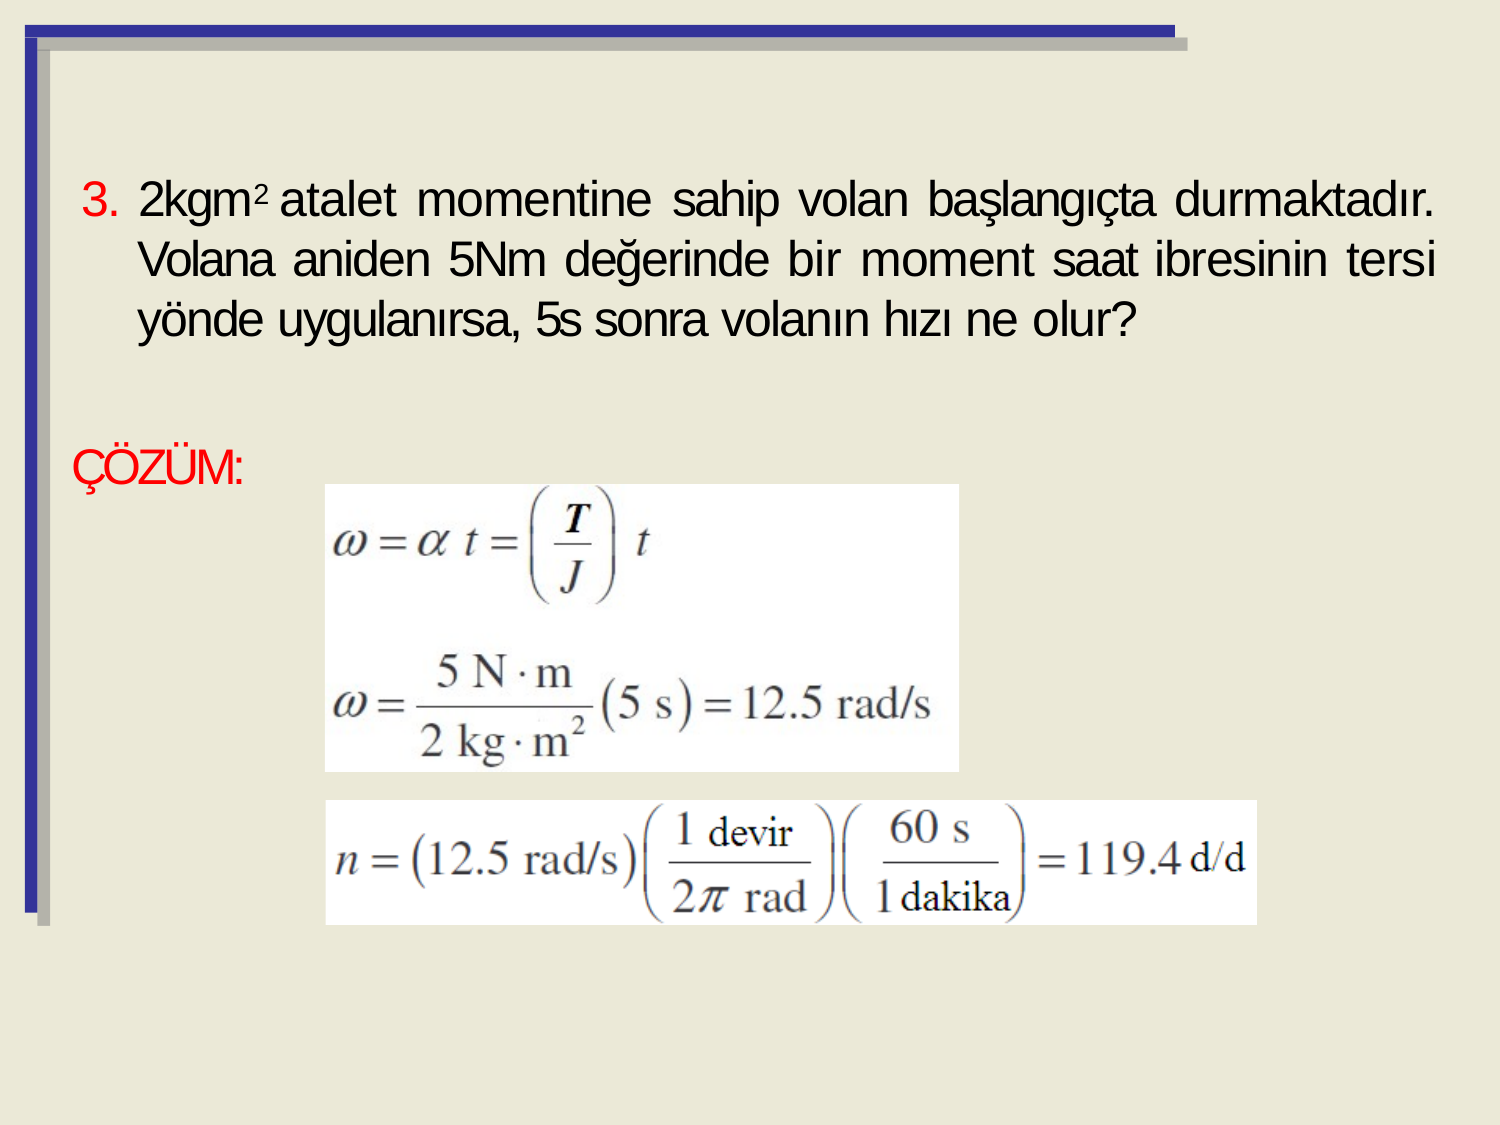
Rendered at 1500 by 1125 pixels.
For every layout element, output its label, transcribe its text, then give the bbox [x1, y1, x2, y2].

picture [37, 37, 1188, 926]
text_box 3. 2kgm2 atalet momentine sahip volan başlangıçta durmaktadır. Volana aniden 5Nm değerinde bir moment saat ibresinin tersi yönde uygulanırsa, 5s sonra volanın hızı ne olur? ÇÖZÜM: [70, 164, 1463, 494]
text_box [324, 484, 960, 772]
text_box [325, 800, 1257, 925]
